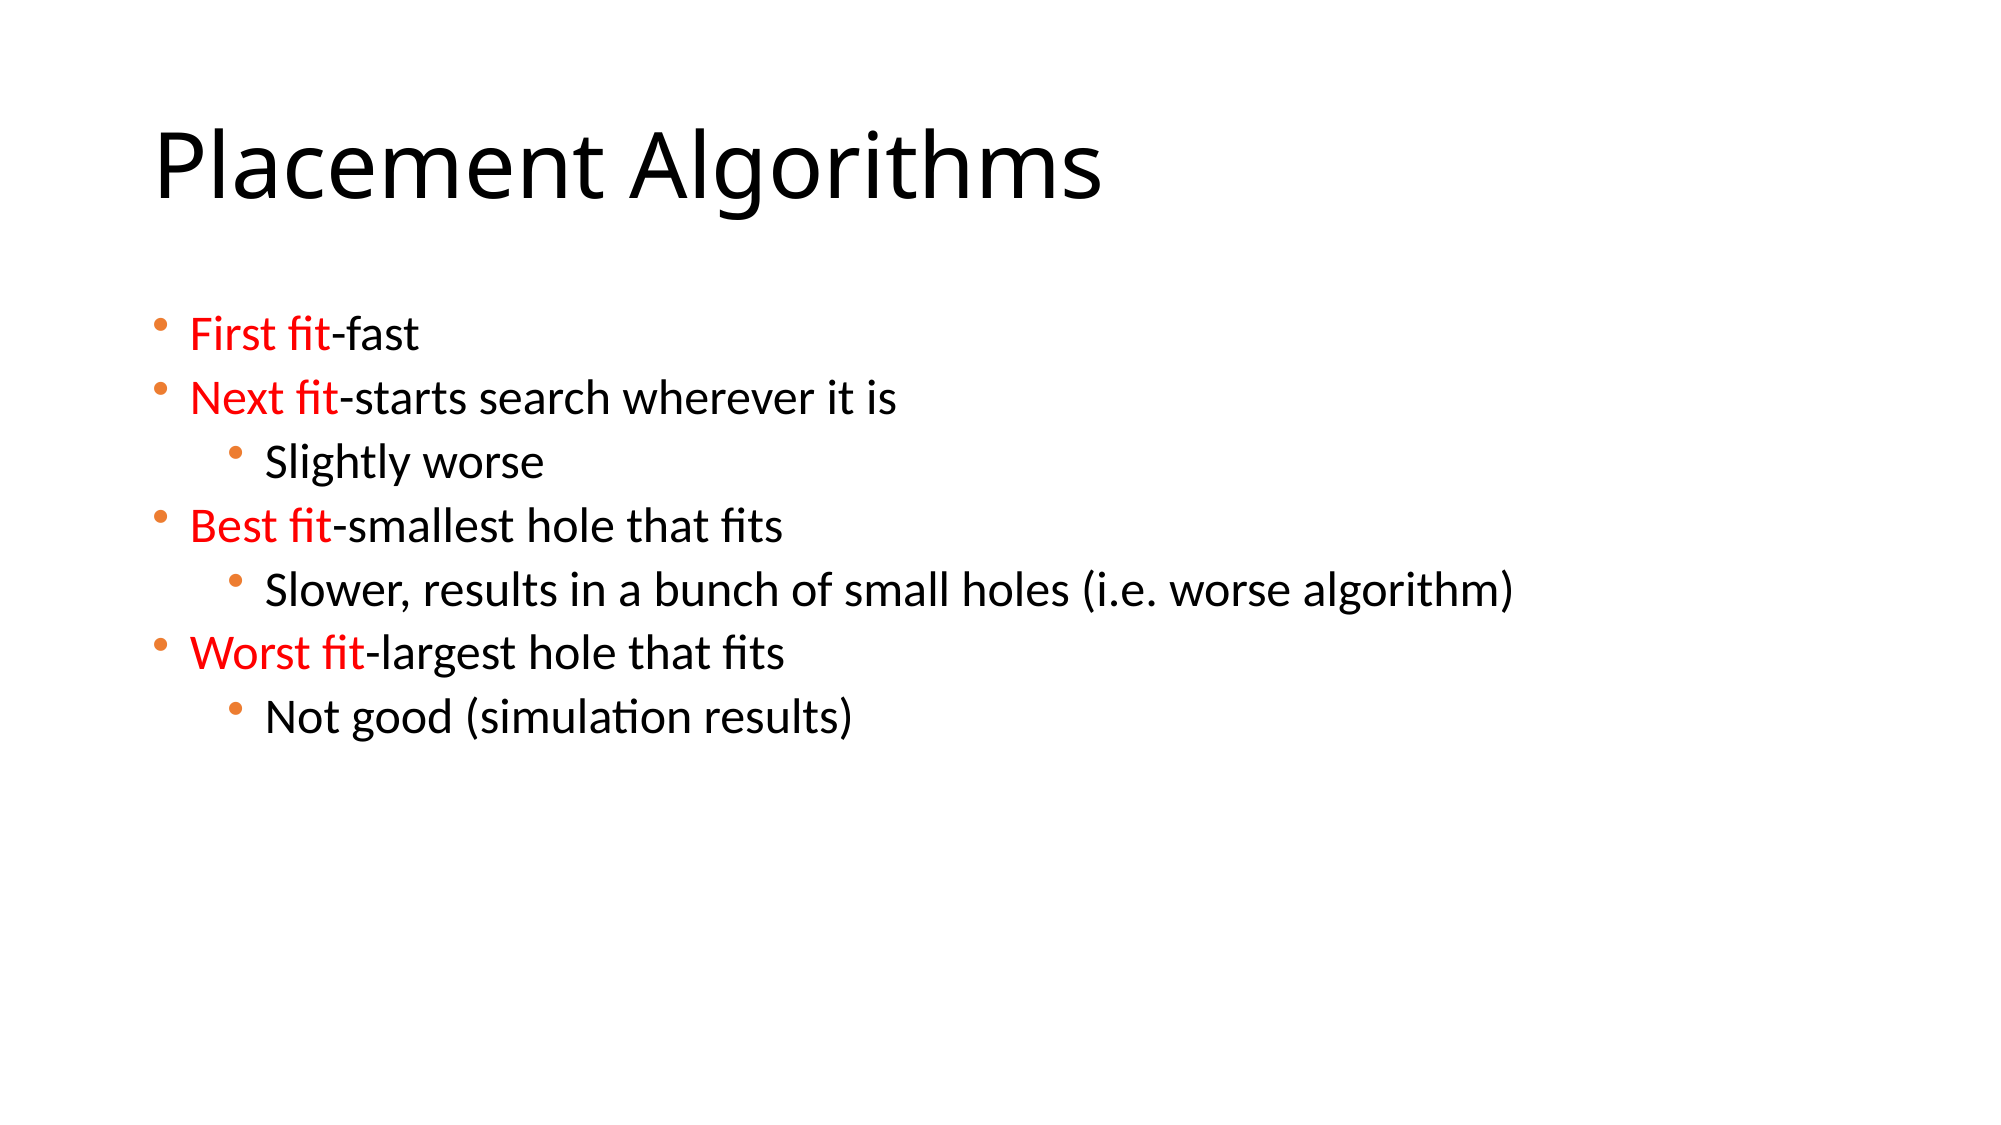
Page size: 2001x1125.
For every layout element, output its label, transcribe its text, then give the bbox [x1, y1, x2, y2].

title Placement Algorithms [137, 59, 1863, 278]
list First fit-fast Next fit-starts search wherever it is Slightly worse Best fit-smallest hole that fits Slower, results in a bunch of small holes (i.e. worse algorithm) Worst fit-largest hole that fits Not good (simulation results) [137, 299, 1863, 1014]
